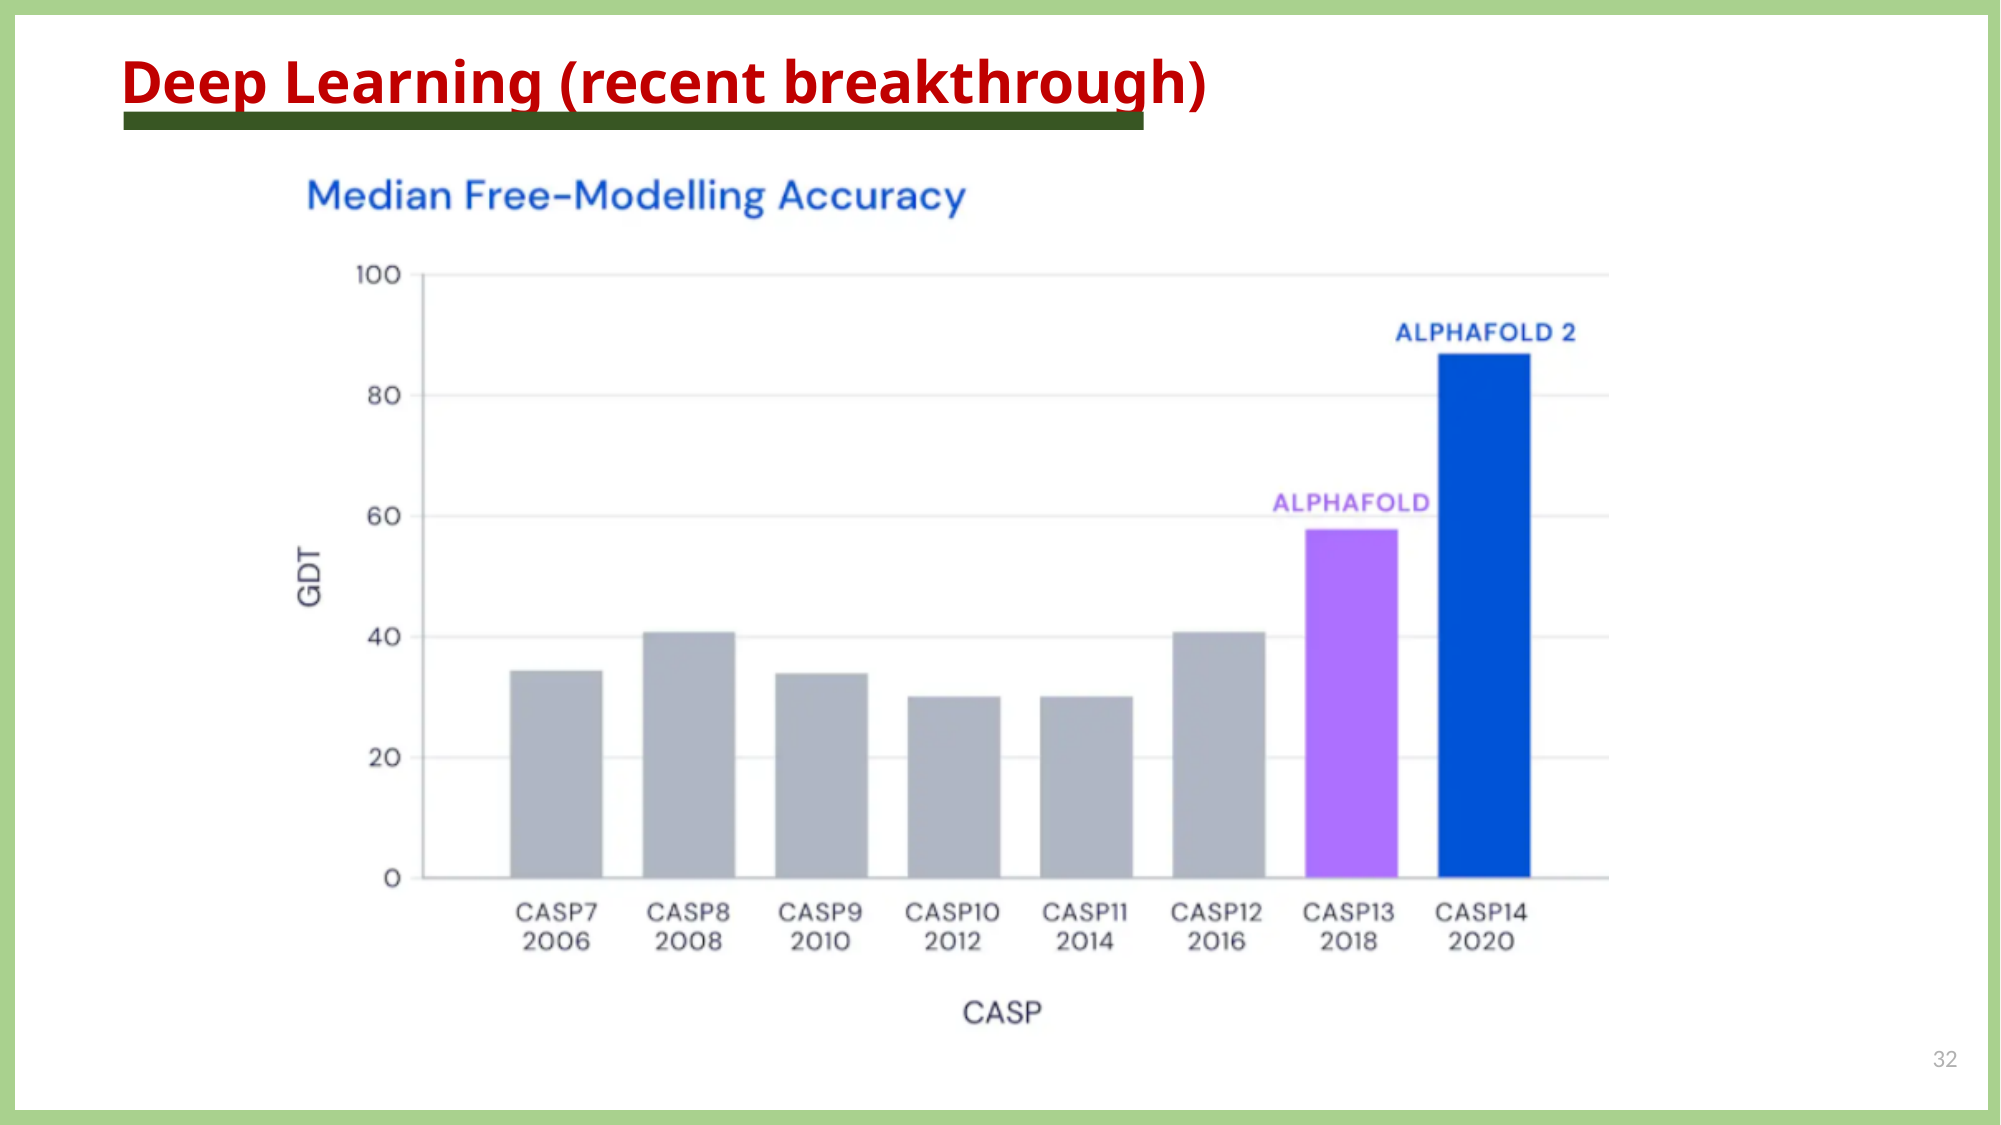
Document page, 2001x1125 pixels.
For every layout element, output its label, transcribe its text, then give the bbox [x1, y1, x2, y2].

slide_number 32 [1522, 1027, 1973, 1088]
title Deep Learning (recent breakthrough) [105, 45, 1446, 169]
text_box [123, 111, 1145, 131]
picture [288, 172, 1609, 1060]
